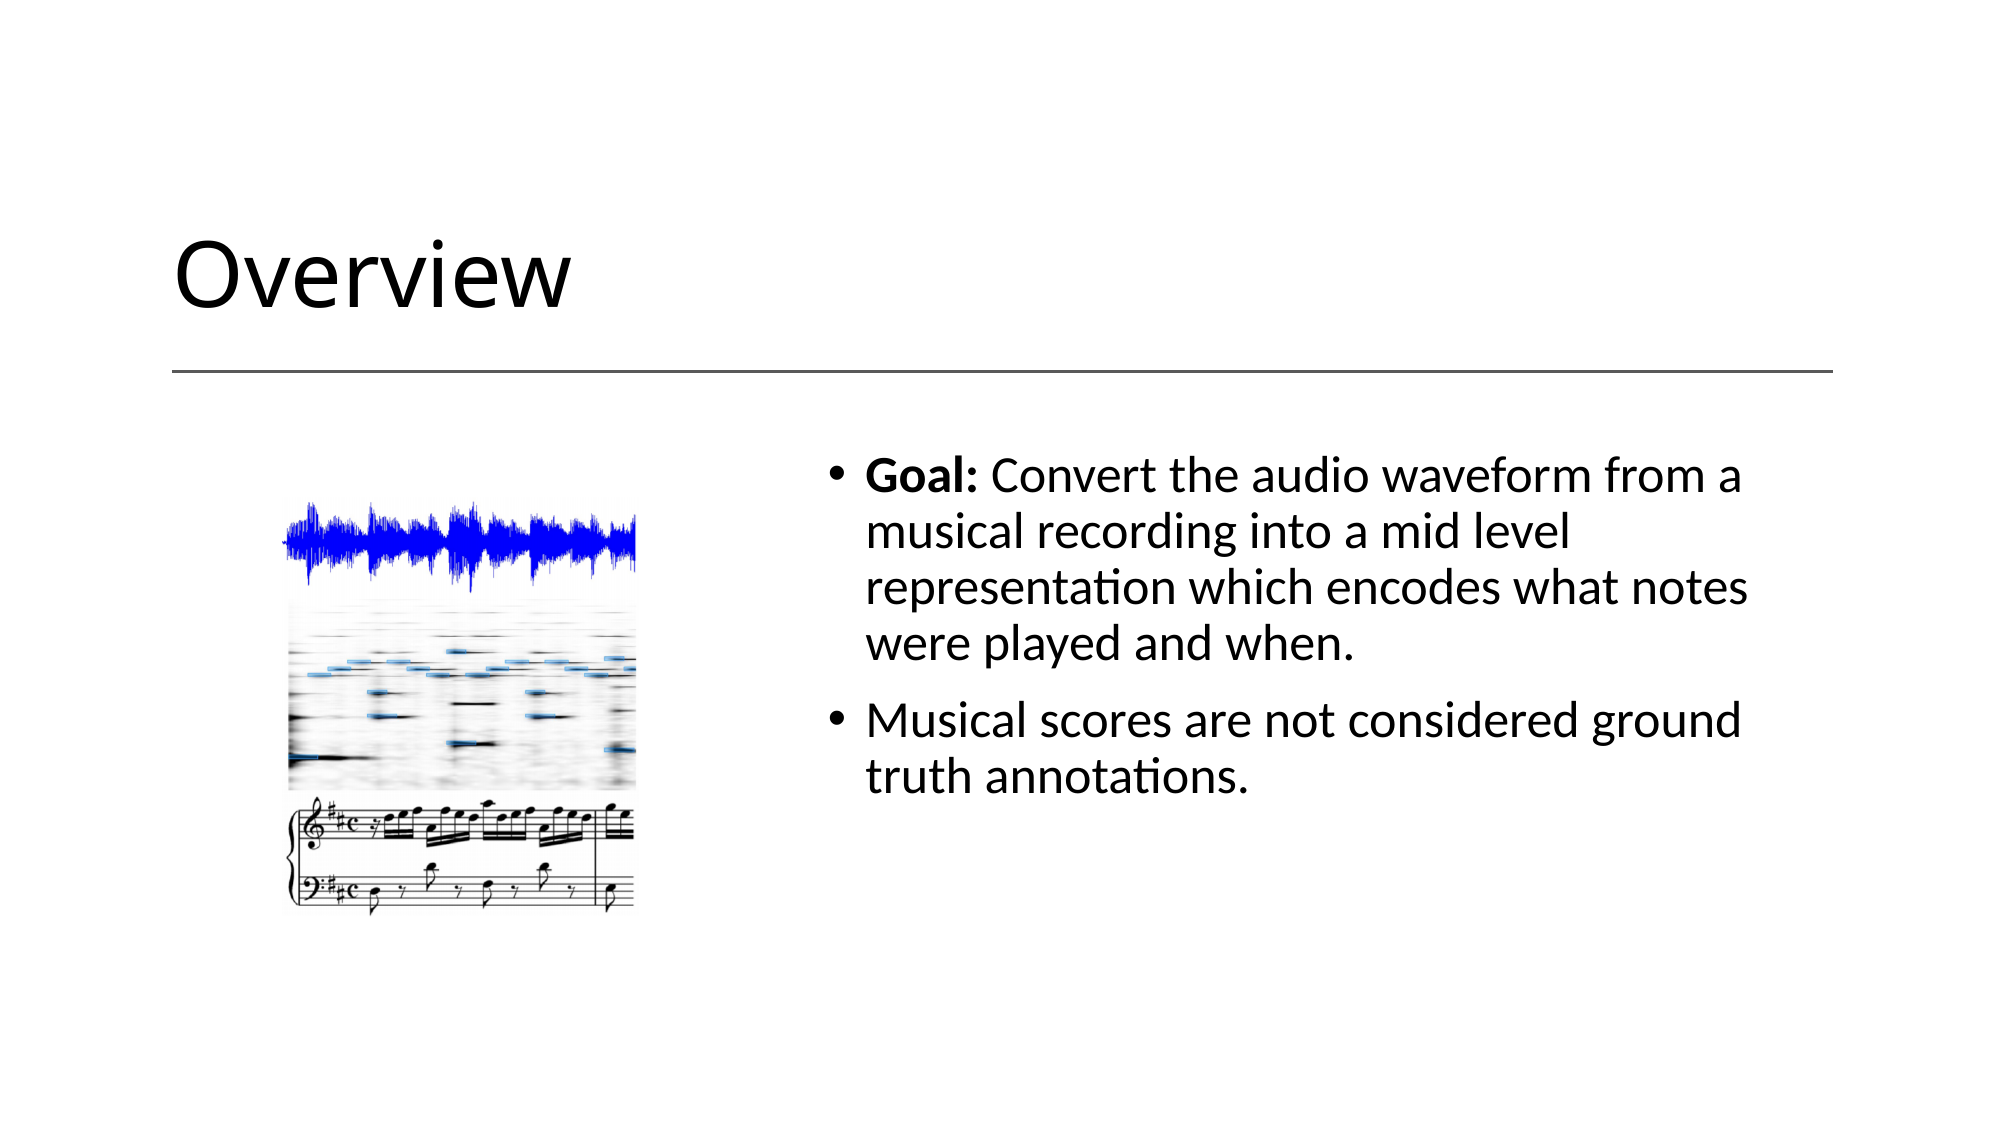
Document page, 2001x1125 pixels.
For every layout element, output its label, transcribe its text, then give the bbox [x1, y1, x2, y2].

list Goal: Convert the audio waveform from a musical recording into a mid level representation which encodes what notes were played and when. Musical scores are not considered ground truth annotations. [812, 440, 1844, 968]
title Overview [157, 160, 1895, 335]
picture [259, 461, 659, 942]
